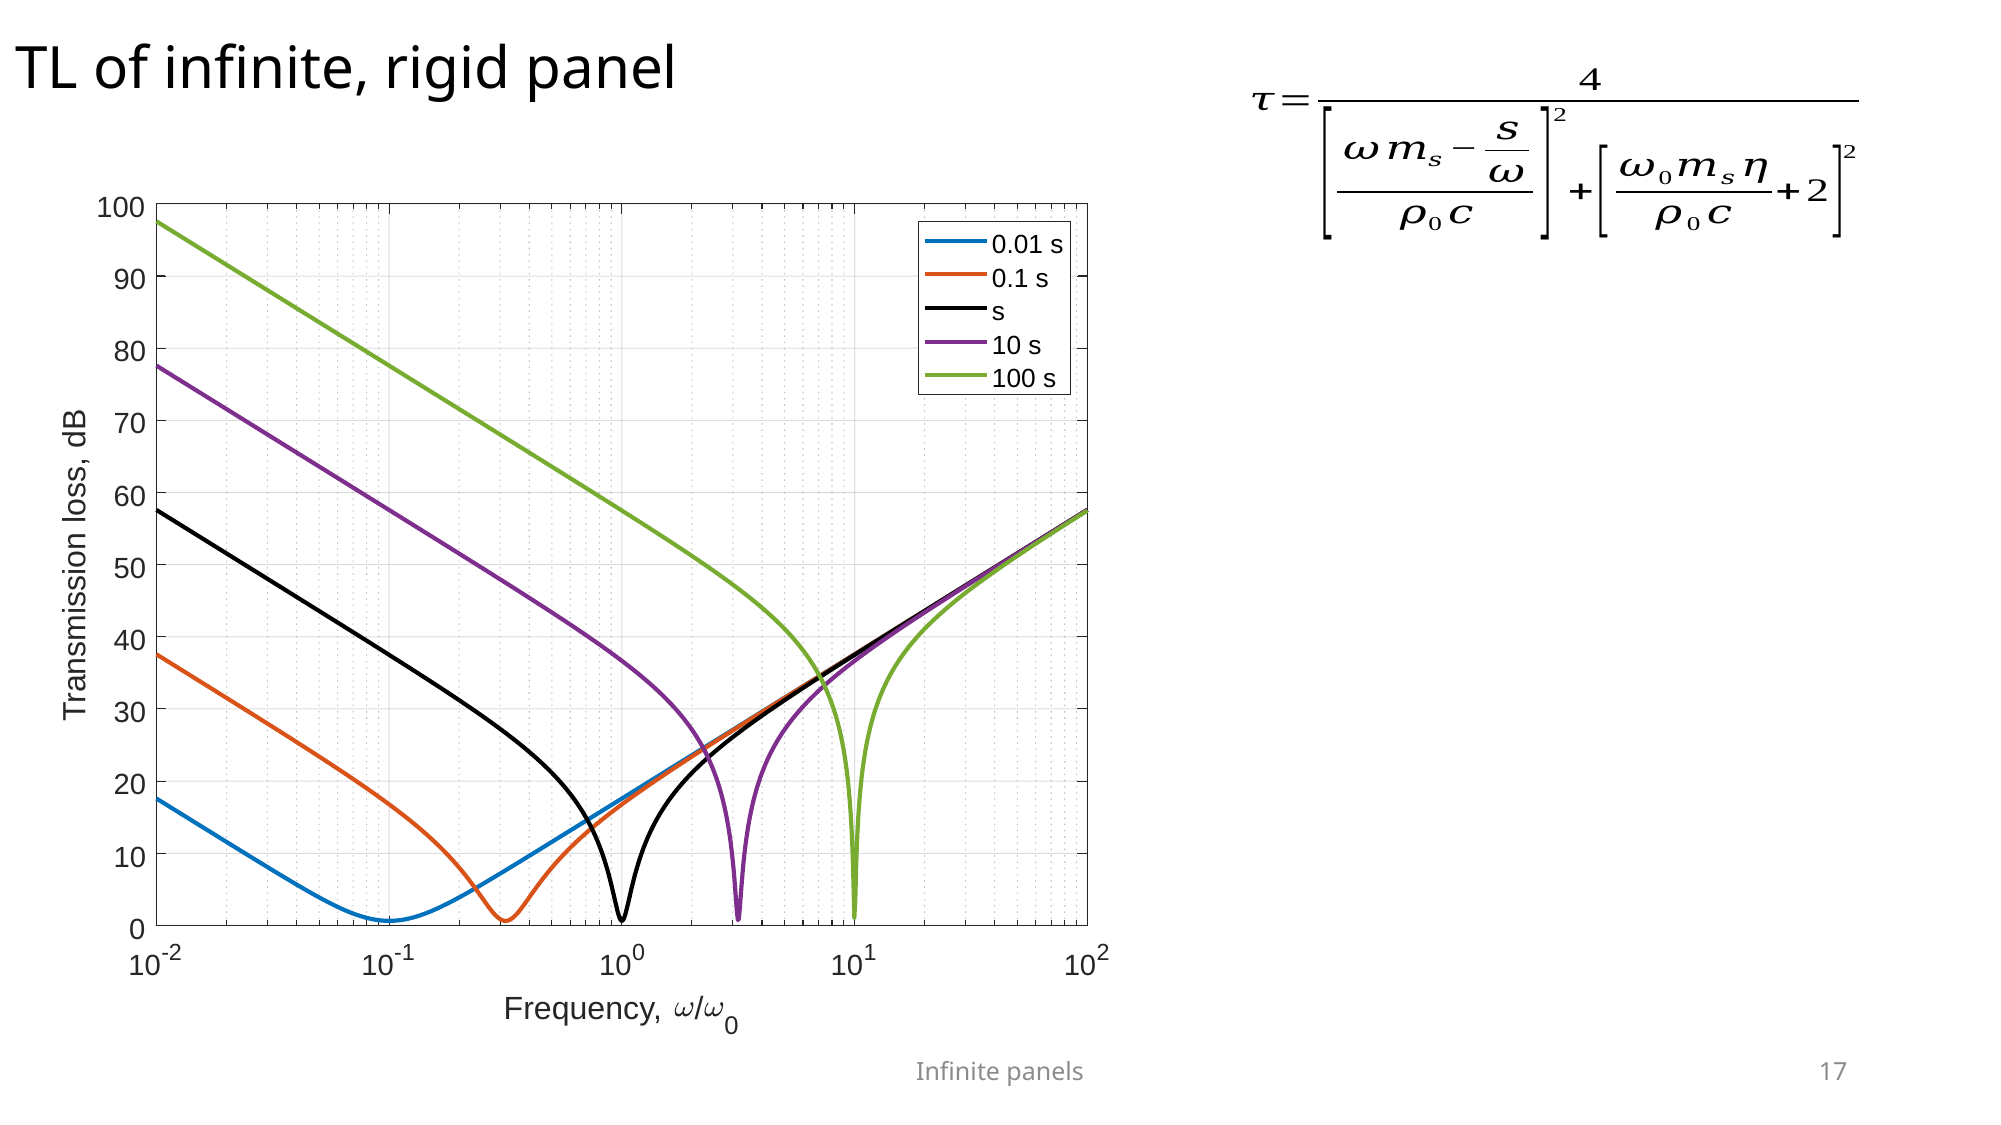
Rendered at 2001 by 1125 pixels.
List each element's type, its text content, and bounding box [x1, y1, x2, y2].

title TL of infinite, rigid panel [0, 0, 2000, 140]
footer Infinite panels [662, 1042, 1338, 1103]
slide_number 17 [1412, 1042, 1863, 1103]
picture [0, 136, 1200, 1037]
